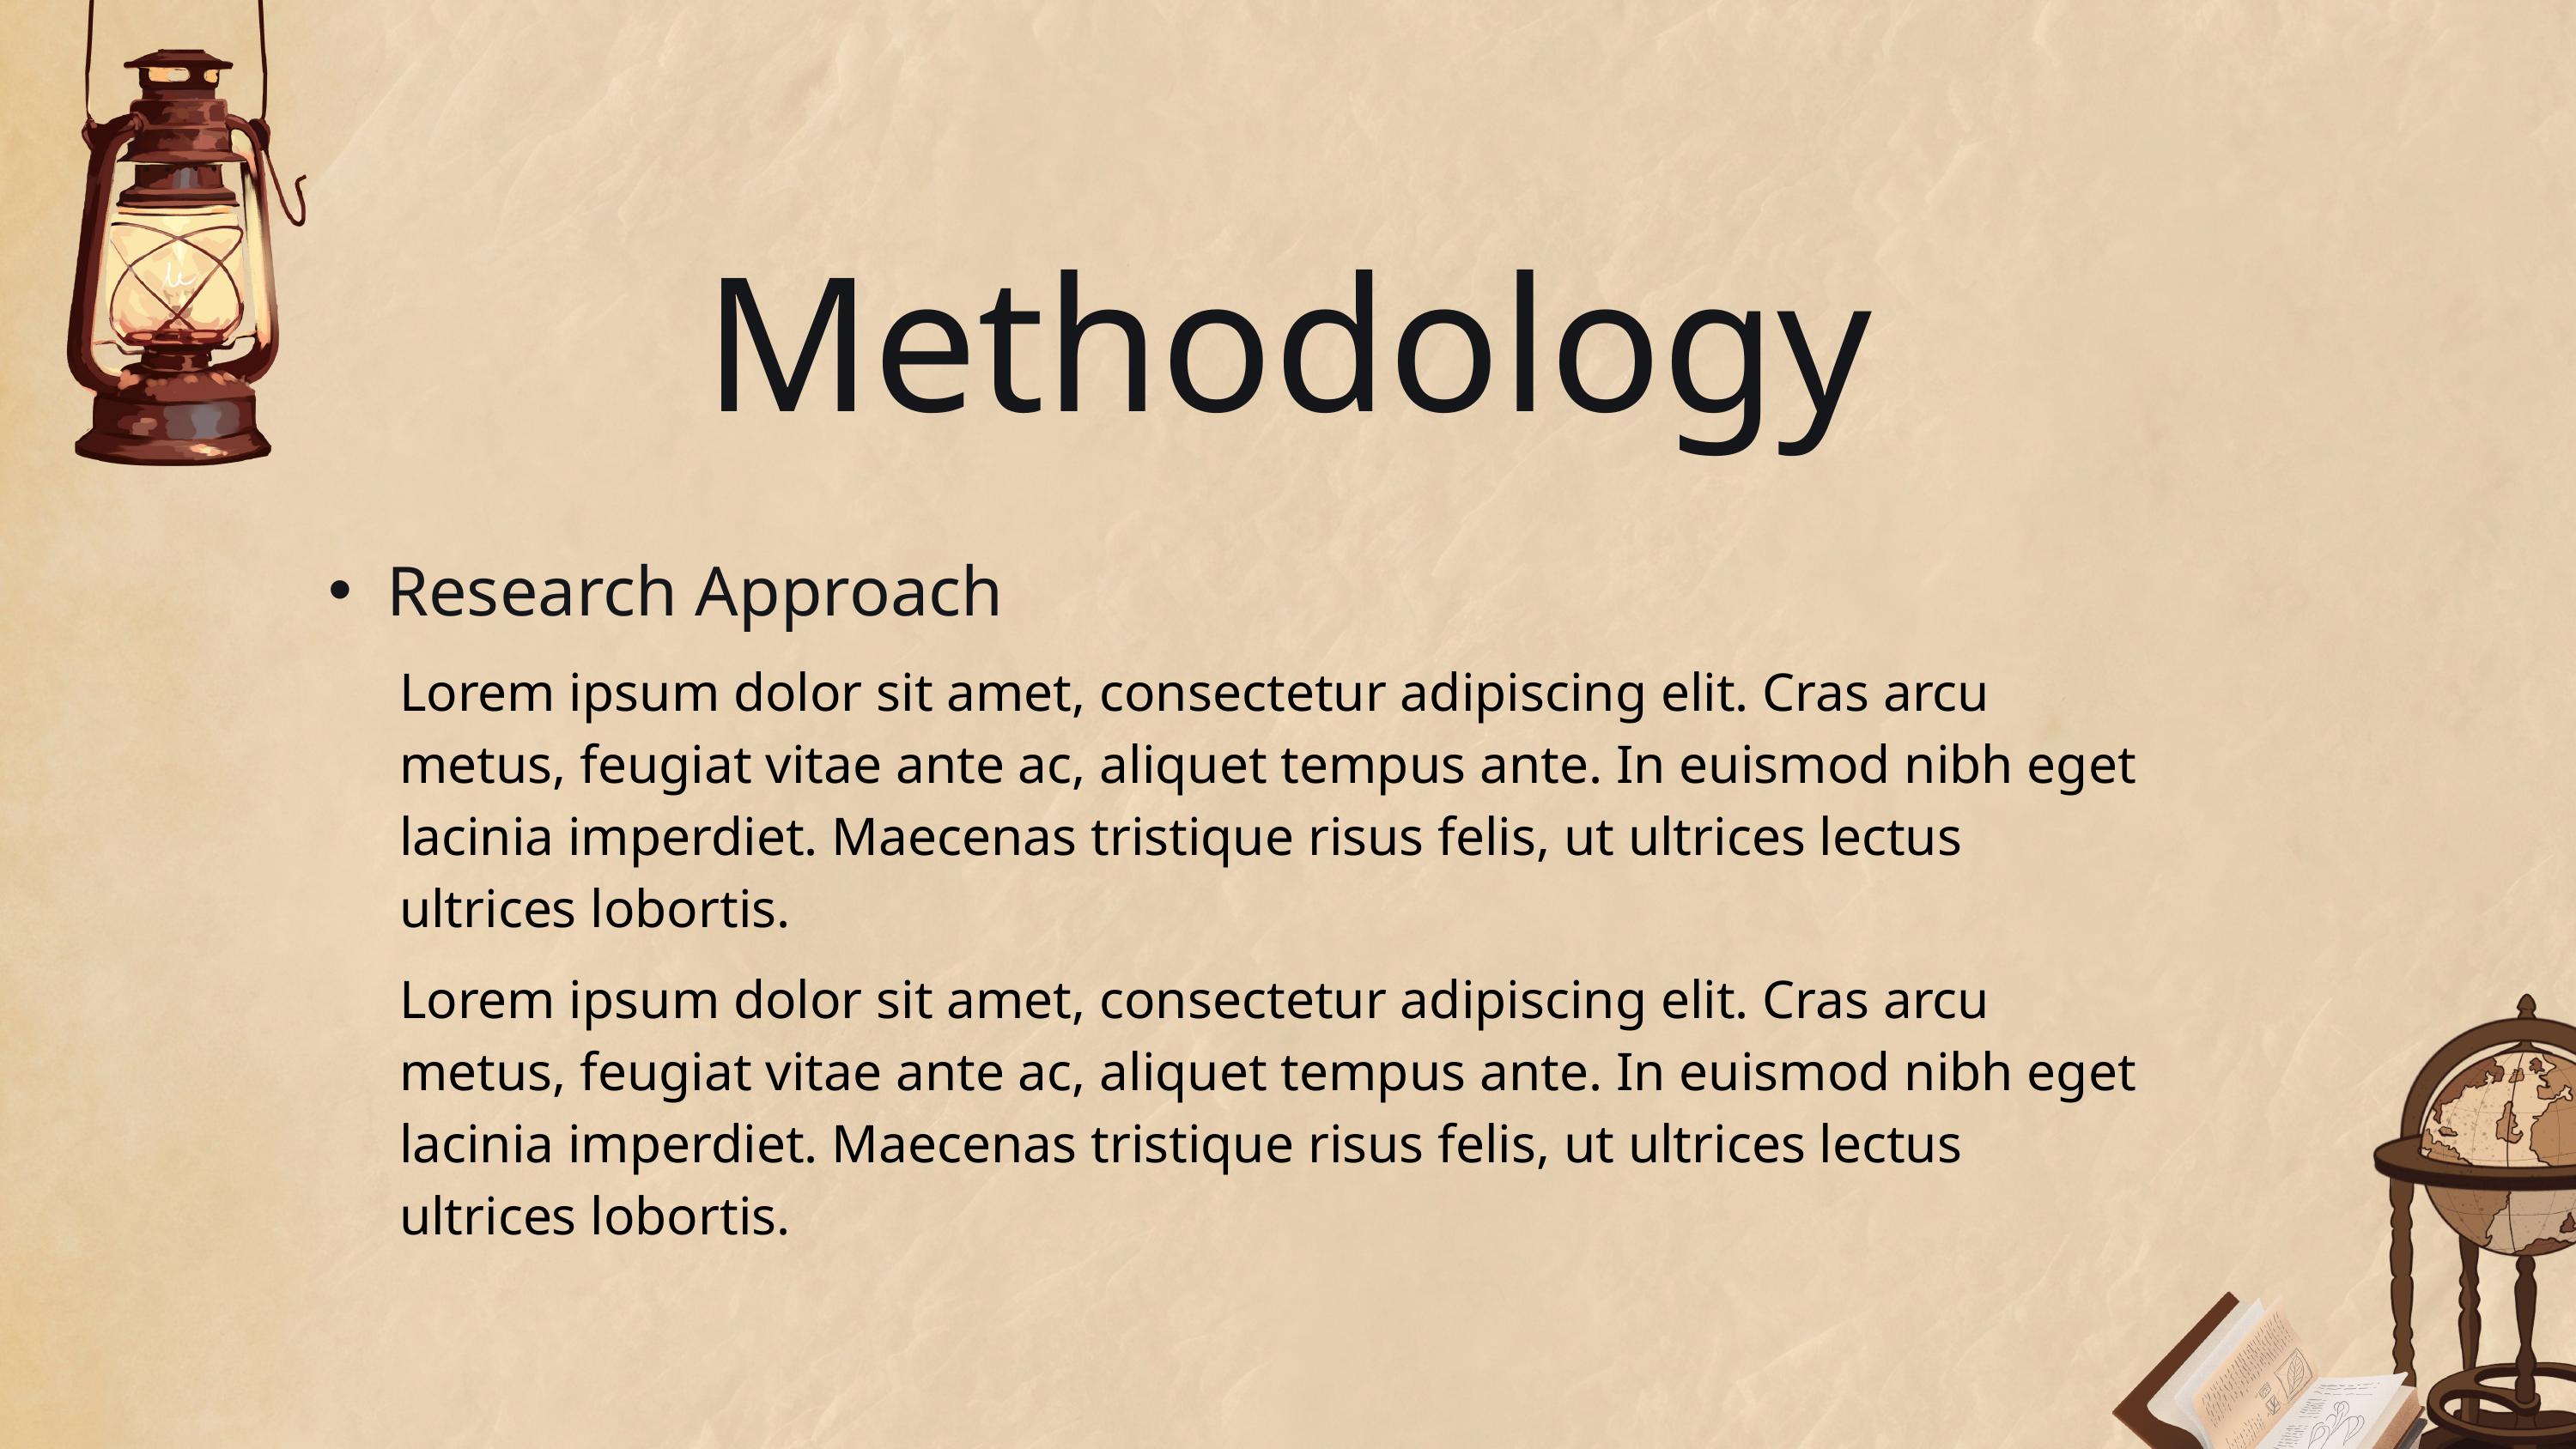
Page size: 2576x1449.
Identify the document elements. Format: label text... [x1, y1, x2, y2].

text_box [66, 0, 307, 466]
text_box [2111, 1291, 2428, 1449]
text_box Lorem ipsum dolor sit amet, consectetur adipiscing elit. Cras arcu metus, feugiat vitae ante ac, aliquet tempus ante. In euismod nibh eget lacinia imperdiet. Maecenas tristique risus felis, ut ultrices lectus ultrices lobortis. [399, 649, 2150, 938]
text_box [2371, 993, 2576, 1449]
text_box [0, 0, 2576, 1449]
text_box Research Approach [270, 534, 1080, 630]
text_box Methodology [368, 188, 2208, 450]
text_box Lorem ipsum dolor sit amet, consectetur adipiscing elit. Cras arcu metus, feugiat vitae ante ac, aliquet tempus ante. In euismod nibh eget lacinia imperdiet. Maecenas tristique risus felis, ut ultrices lectus ultrices lobortis. [399, 956, 2150, 1246]
